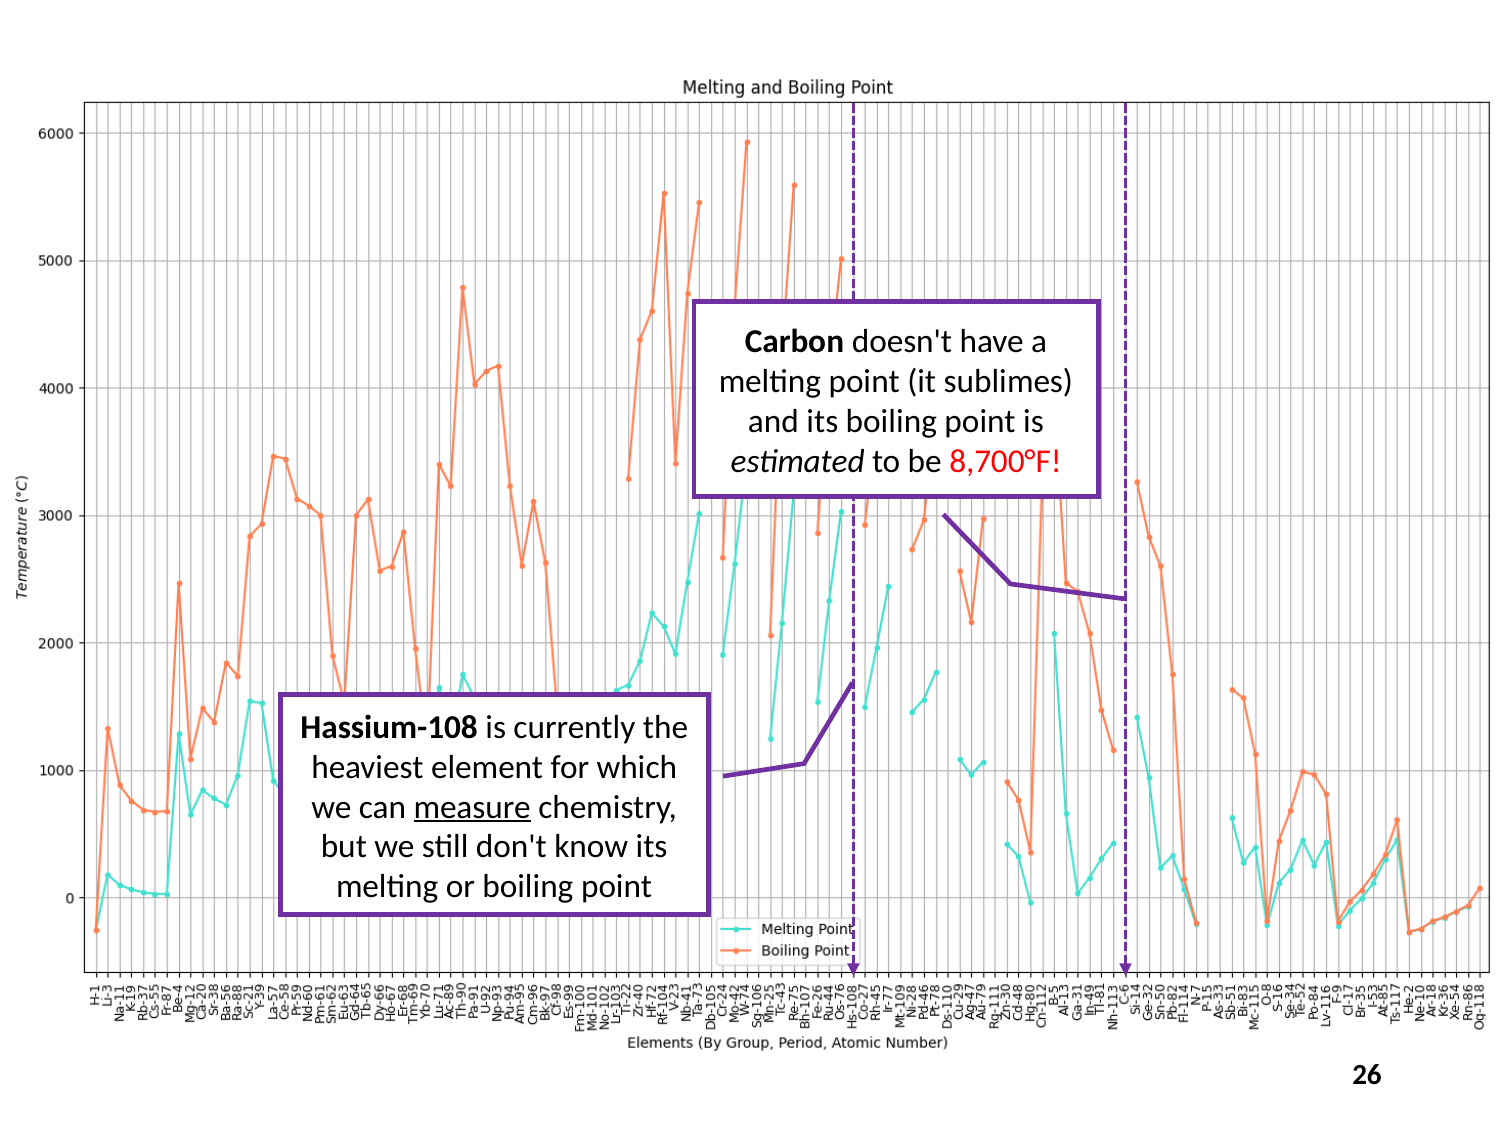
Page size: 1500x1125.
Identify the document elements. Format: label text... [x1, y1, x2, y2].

slide_number 26 [1059, 1060, 1397, 1103]
picture [0, 65, 1500, 1060]
